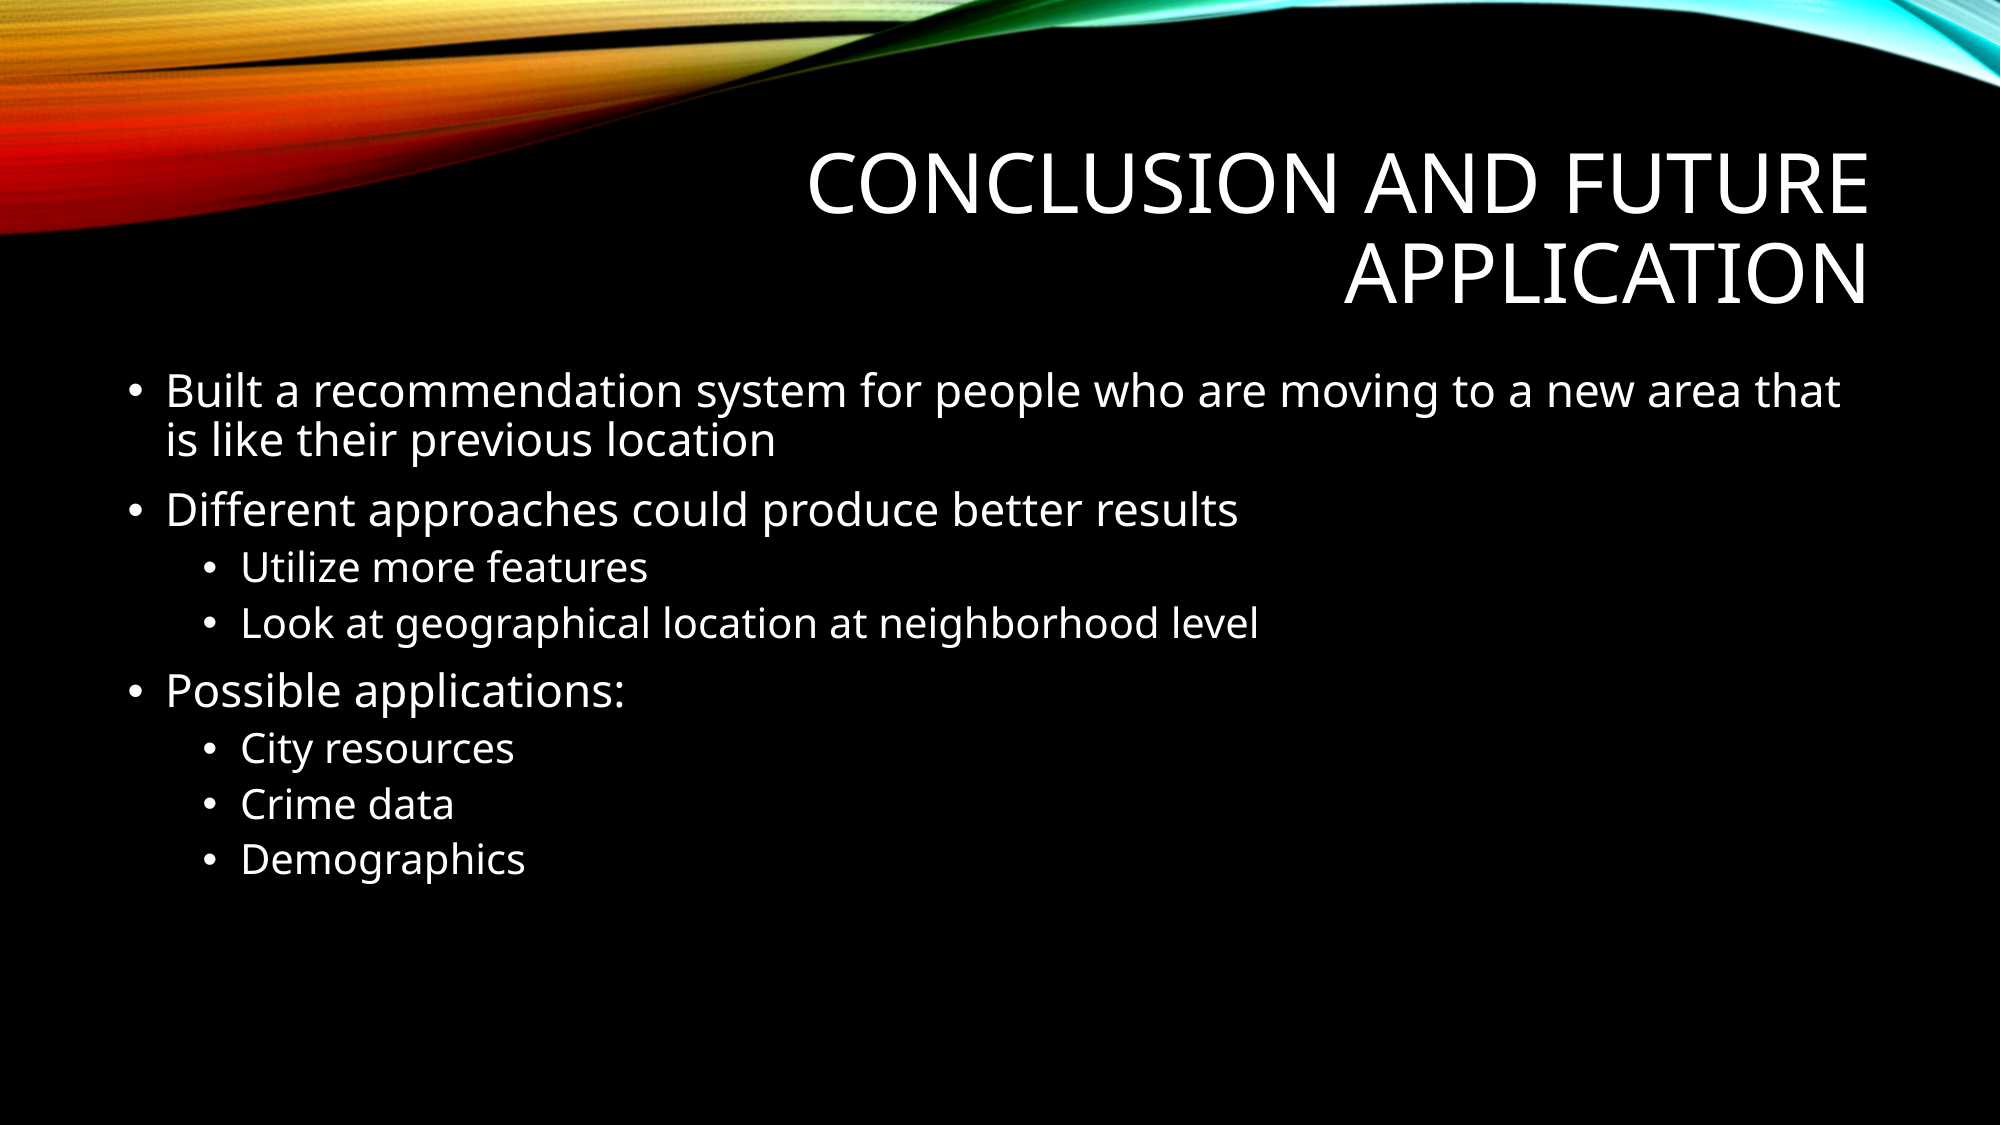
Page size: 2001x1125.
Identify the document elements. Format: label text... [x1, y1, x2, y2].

picture [0, 0, 2000, 237]
title Conclusion and future application [474, 125, 1888, 338]
list Built a recommendation system for people who are moving to a new area that is like their previous location Different approaches could produce better results Utilize more features Look at geographical location at neighborhood level Possible applications: City resources Crime data Demographics [112, 360, 1888, 1021]
